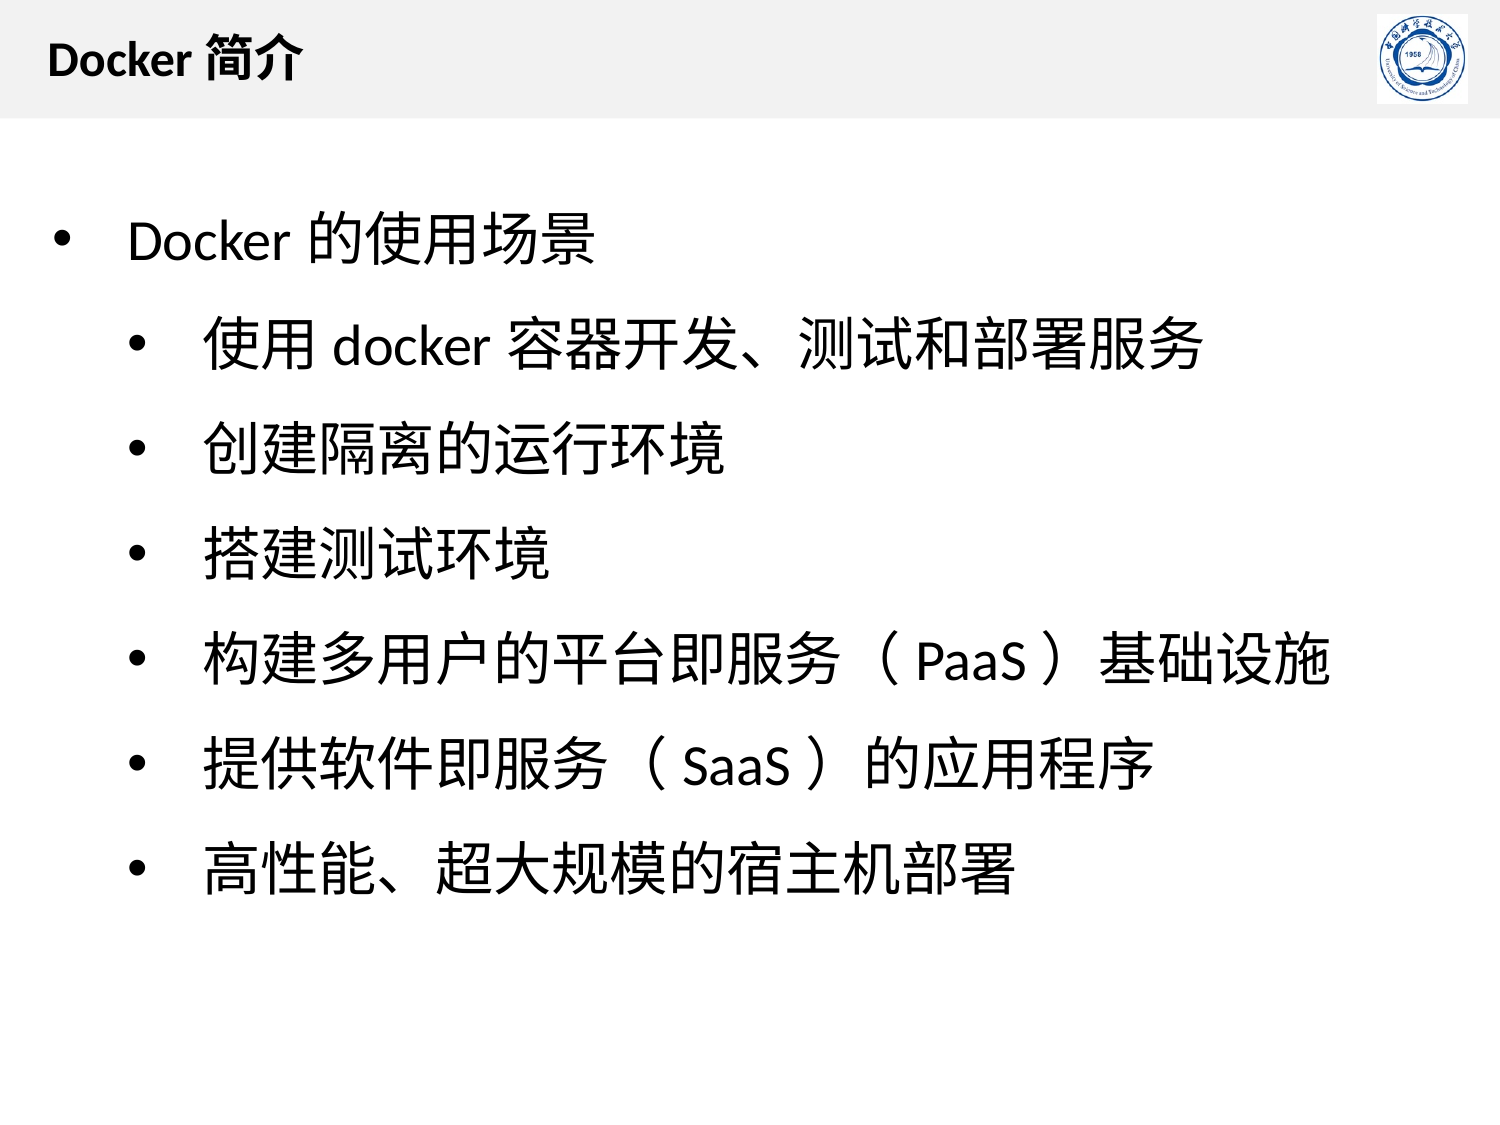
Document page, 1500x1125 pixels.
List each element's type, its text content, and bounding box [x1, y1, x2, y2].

picture [1377, 14, 1468, 104]
text_box Docker简介 [32, 18, 320, 94]
text_box Docker的使用场景 使用docker容器开发、测试和部署服务 创建隔离的运行环境 搭建测试环境 构建多用户的平台即服务（PaaS）基础设施 提供软件即服务（SaaS）的应用程序 高性能、超大规模的宿主机部署 [37, 160, 1461, 980]
